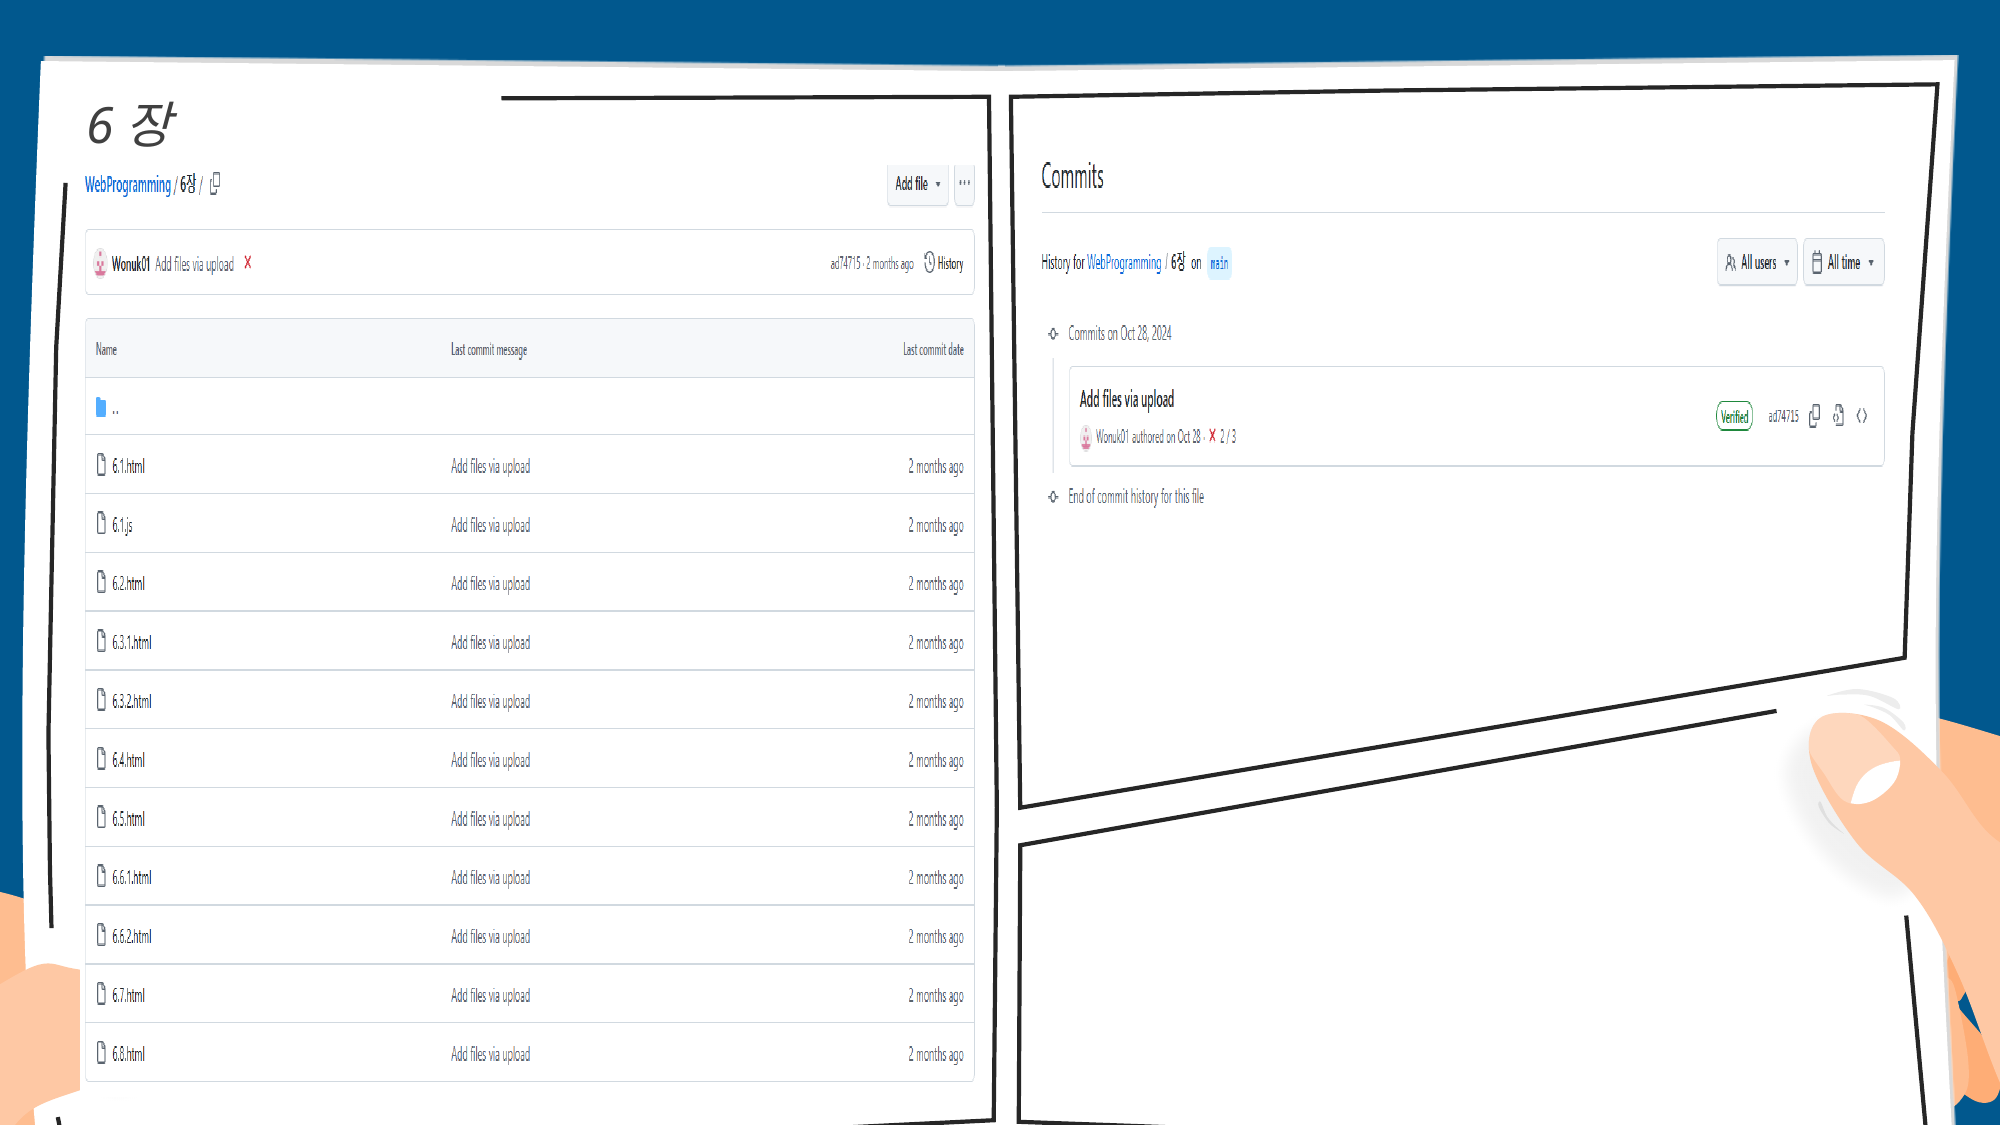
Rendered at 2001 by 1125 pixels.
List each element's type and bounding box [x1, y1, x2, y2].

text_box [0, 60, 2000, 1125]
picture [1031, 140, 1905, 552]
picture [80, 165, 983, 1097]
